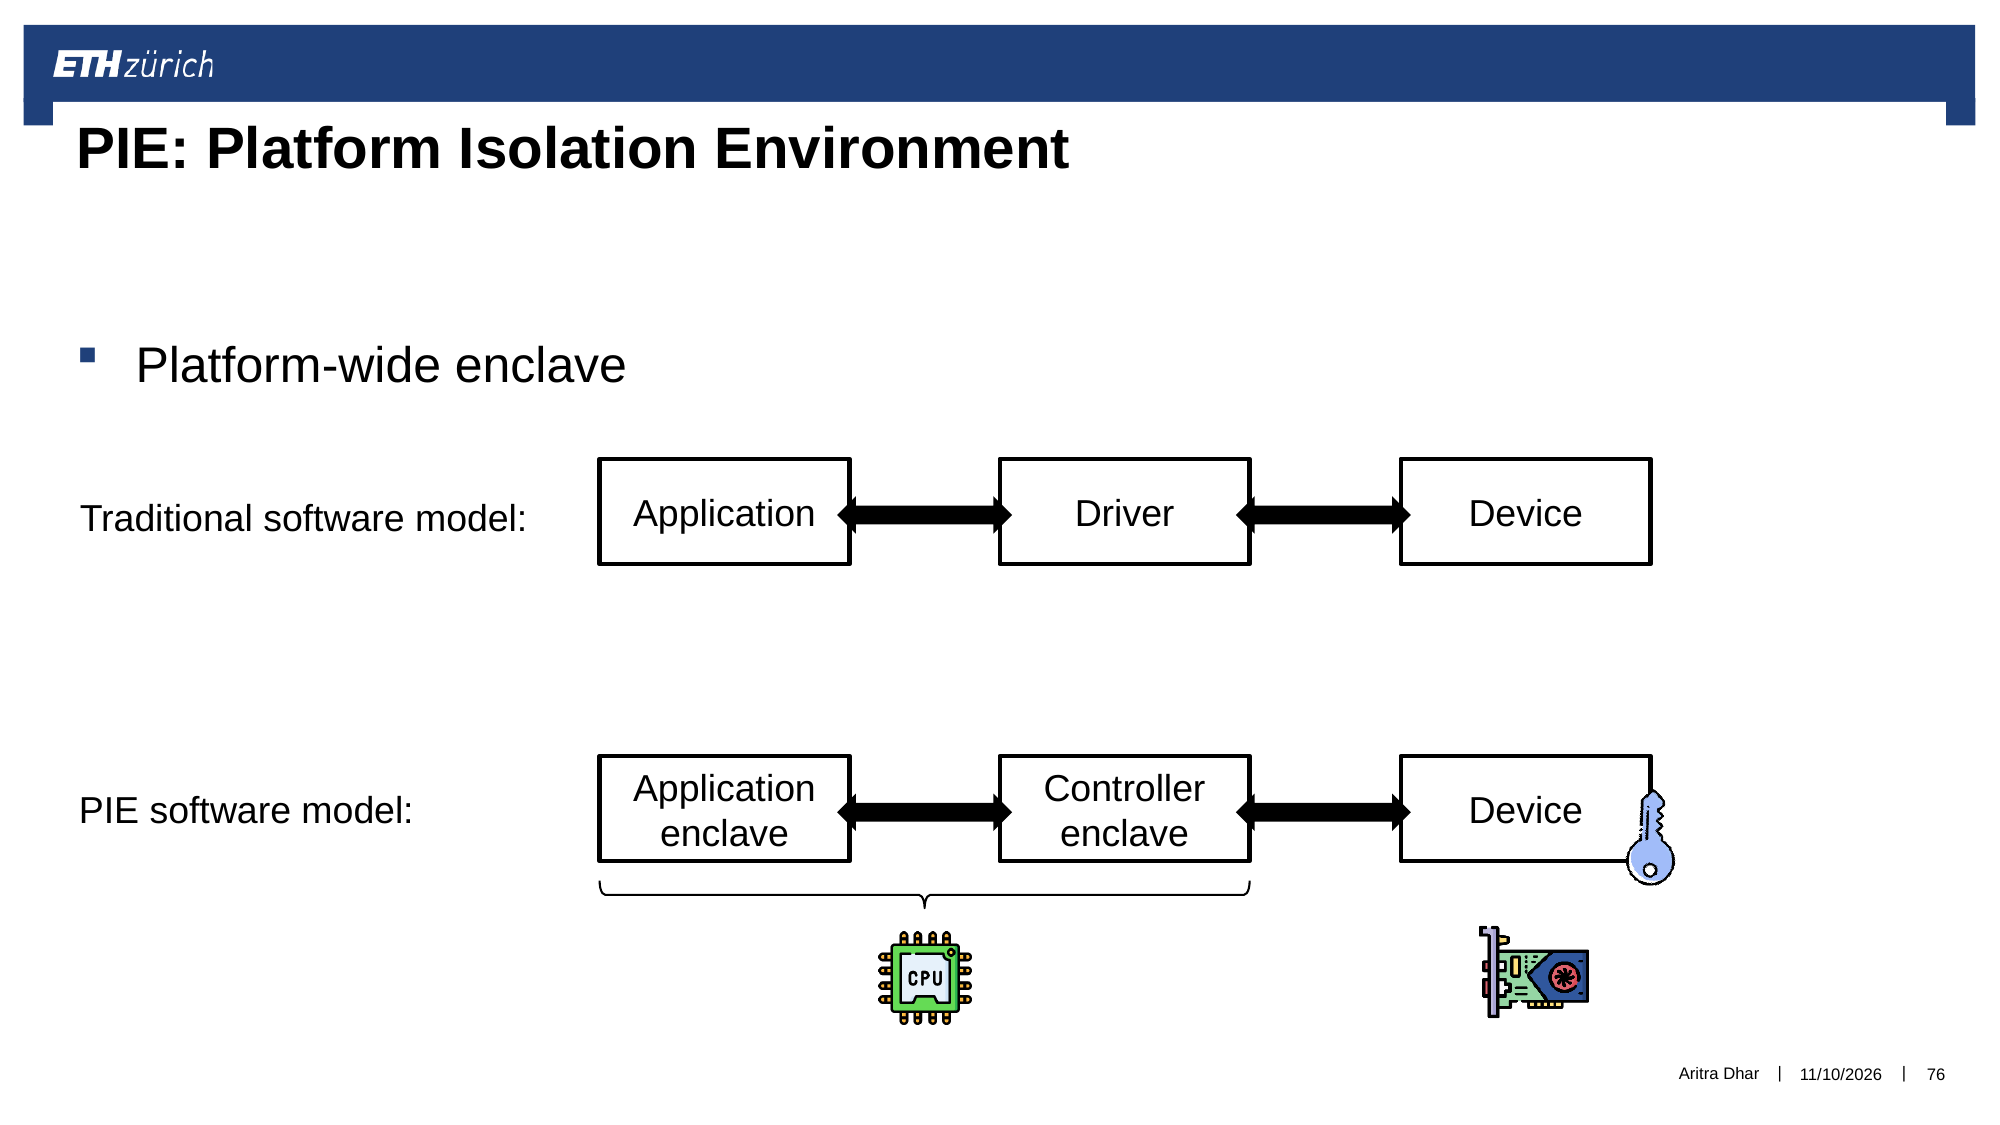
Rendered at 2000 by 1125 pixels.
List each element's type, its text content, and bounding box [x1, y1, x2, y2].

text_box [835, 791, 1015, 833]
text_box Controller enclave [998, 754, 1252, 863]
text_box [1233, 494, 1413, 536]
text_box Application [597, 457, 852, 566]
text_box [835, 494, 1015, 536]
slide_number 76 [1906, 1034, 1966, 1112]
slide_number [1790, 1034, 1892, 1112]
text_box [598, 880, 1251, 909]
list Platform-wide enclave [53, 332, 1038, 438]
text_box Device [1399, 457, 1653, 566]
text_box [1233, 791, 1413, 833]
picture [877, 931, 972, 1025]
picture [1479, 917, 1589, 1026]
footer Aritra Dhar [999, 1034, 1760, 1111]
text_box PIE software model: [64, 778, 430, 839]
text_box Device [1399, 754, 1653, 863]
text_box Driver [998, 457, 1252, 566]
text_box Application enclave [597, 754, 852, 863]
title PIE: Platform Isolation Environment [53, 101, 1946, 262]
picture [1597, 788, 1704, 895]
text_box Traditional software model: [64, 486, 543, 546]
